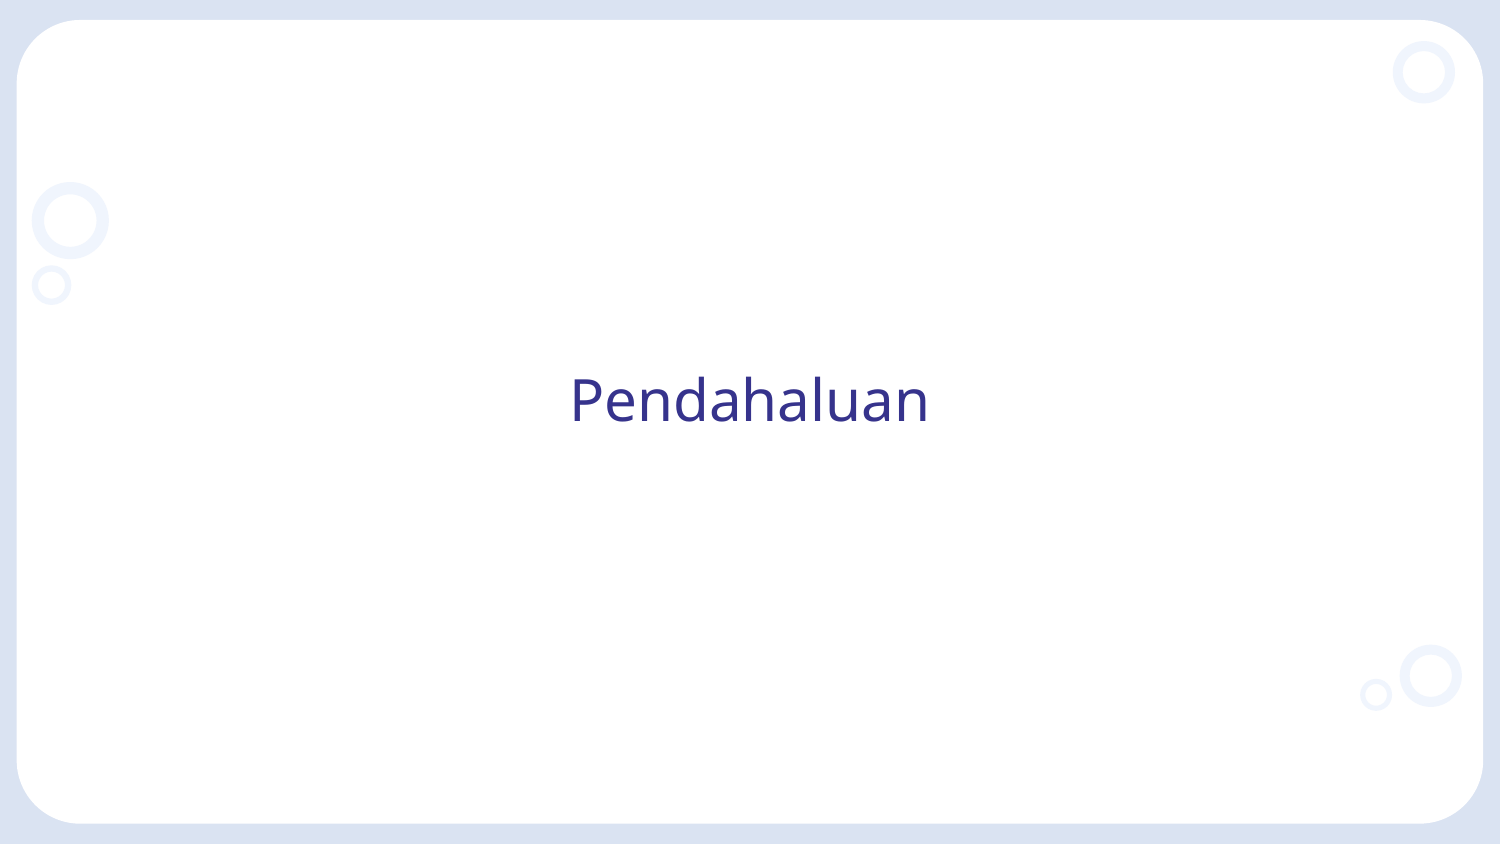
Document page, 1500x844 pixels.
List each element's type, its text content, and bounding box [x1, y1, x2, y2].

title Pendahaluan [116, 351, 1383, 445]
